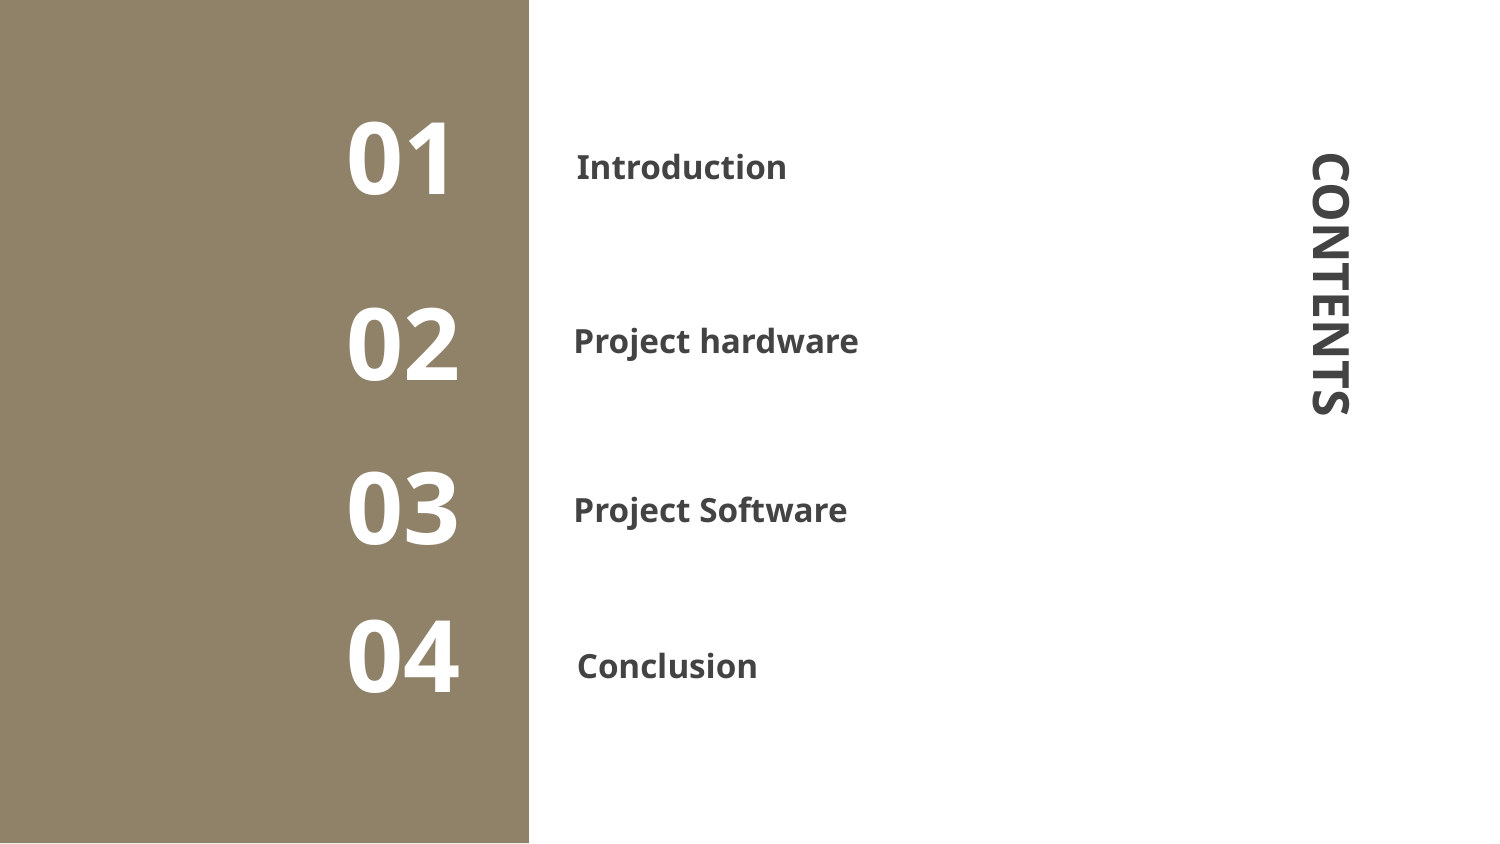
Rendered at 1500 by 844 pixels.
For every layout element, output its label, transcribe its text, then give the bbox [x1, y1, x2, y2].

title CONTENTS [1293, 136, 1374, 615]
text_box [0, 0, 529, 844]
title Introduction [561, 106, 932, 202]
title 02 [331, 292, 597, 388]
title Project Software [558, 449, 928, 544]
title 03 [331, 456, 590, 552]
title Conclusion [590, 605, 932, 701]
title 04 [331, 605, 590, 701]
title 01 [331, 107, 618, 203]
title Project hardware [558, 280, 928, 376]
